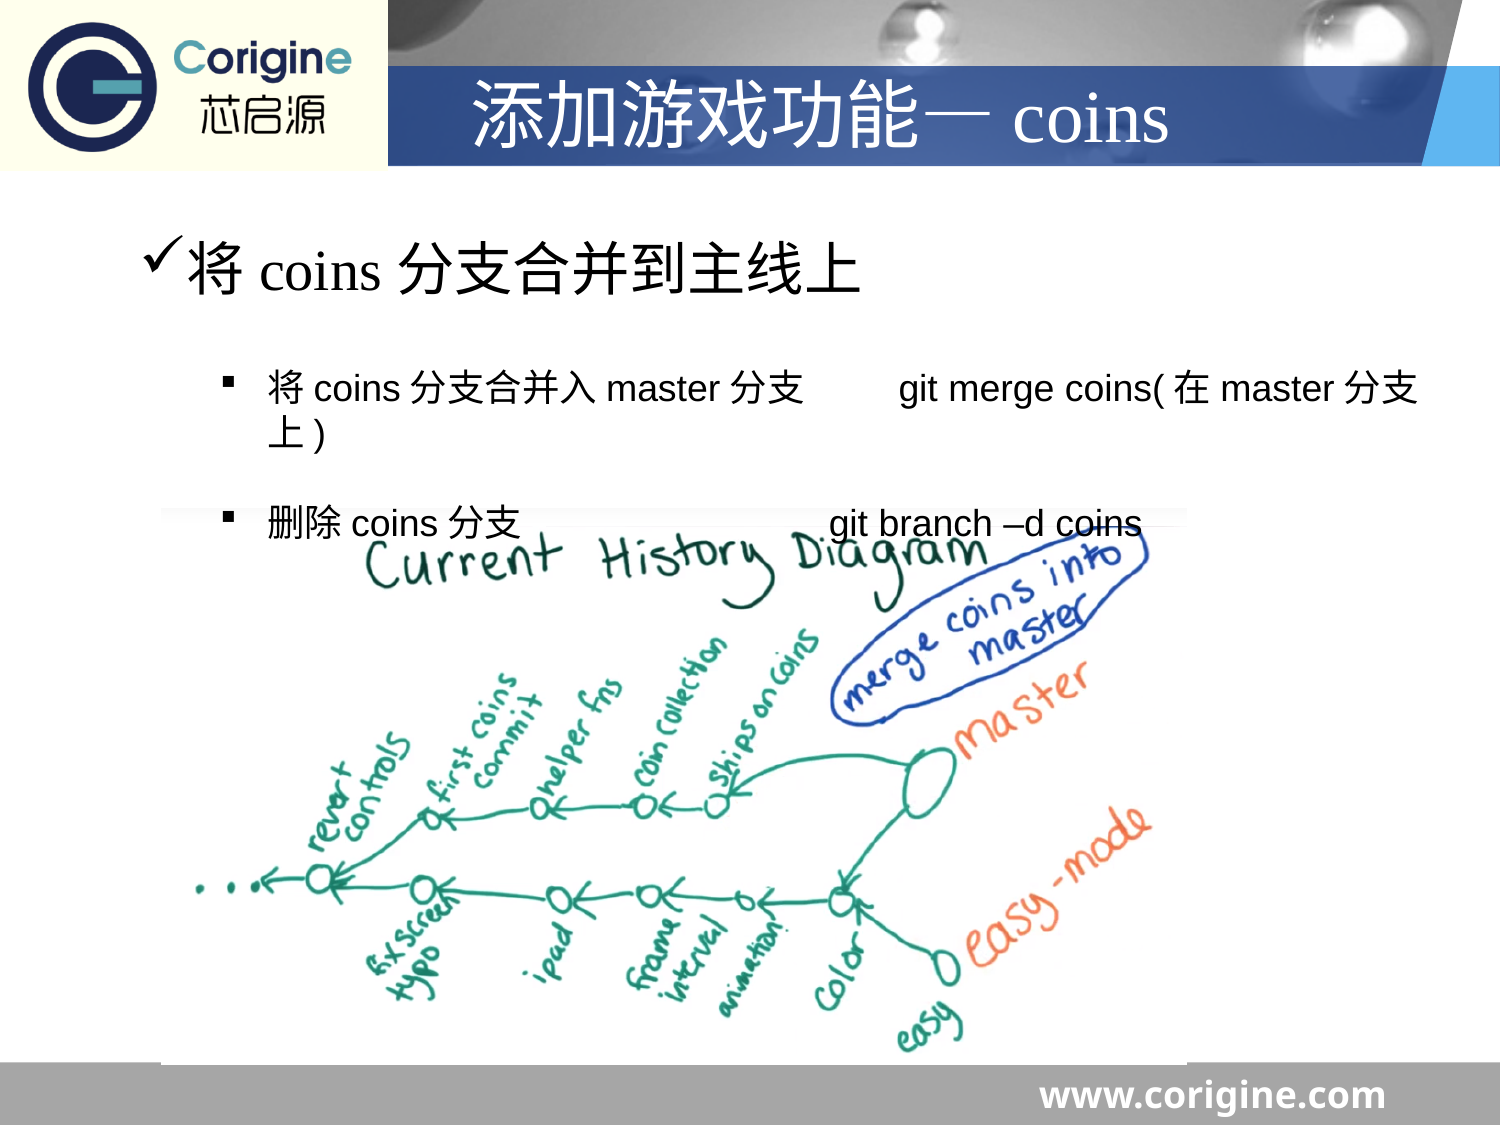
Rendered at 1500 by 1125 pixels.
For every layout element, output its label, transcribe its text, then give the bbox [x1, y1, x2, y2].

title 添加游戏功能—coins [386, 59, 1500, 164]
picture [161, 508, 1188, 1066]
picture [0, 0, 1463, 171]
text_box 将coins分支合并入master分支 git merge coins(在master分支上) 删除coins分支 git branch –d coins [205, 311, 1464, 552]
text_box 将coins分支合并到主线上 [123, 224, 1410, 310]
